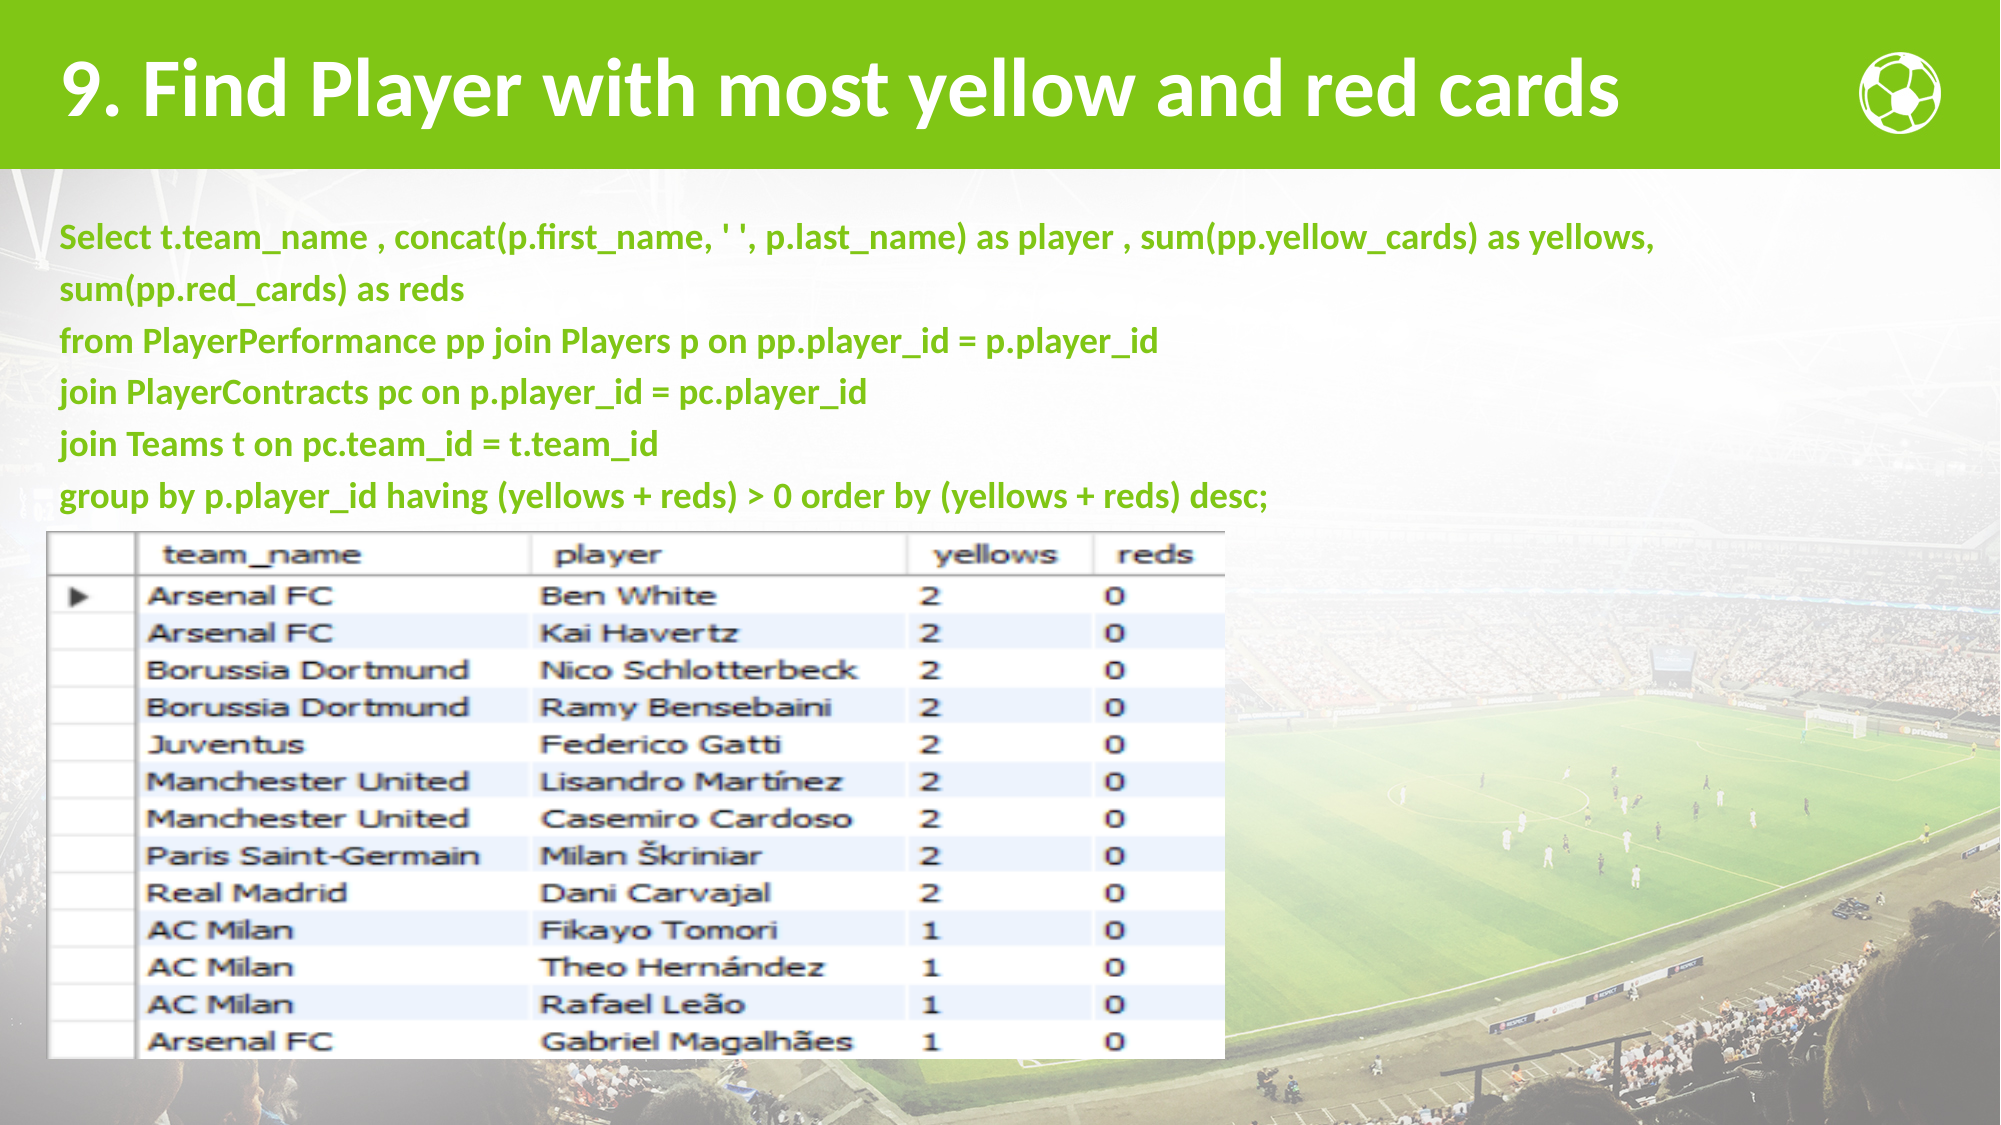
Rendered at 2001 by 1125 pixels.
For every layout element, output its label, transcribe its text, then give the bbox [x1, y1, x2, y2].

picture [0, 0, 2000, 1125]
title 9. Find Player with most yellow and red cards [43, 17, 1733, 149]
list Select t.team_name , concat(p.first_name, ' ', p.last_name) as player , sum(pp.yellow_cards) as yellows, sum(pp.red_cards) as reds from PlayerPerformance pp join Players p on pp.player_id = p.player_id join PlayerContracts pc on p.player_id = pc.player_id join Teams t on pc.team_id = t.team_id group by p.player_id having (yellows + reds) > 0 order by (yellows + reds) desc; [43, 204, 1934, 528]
